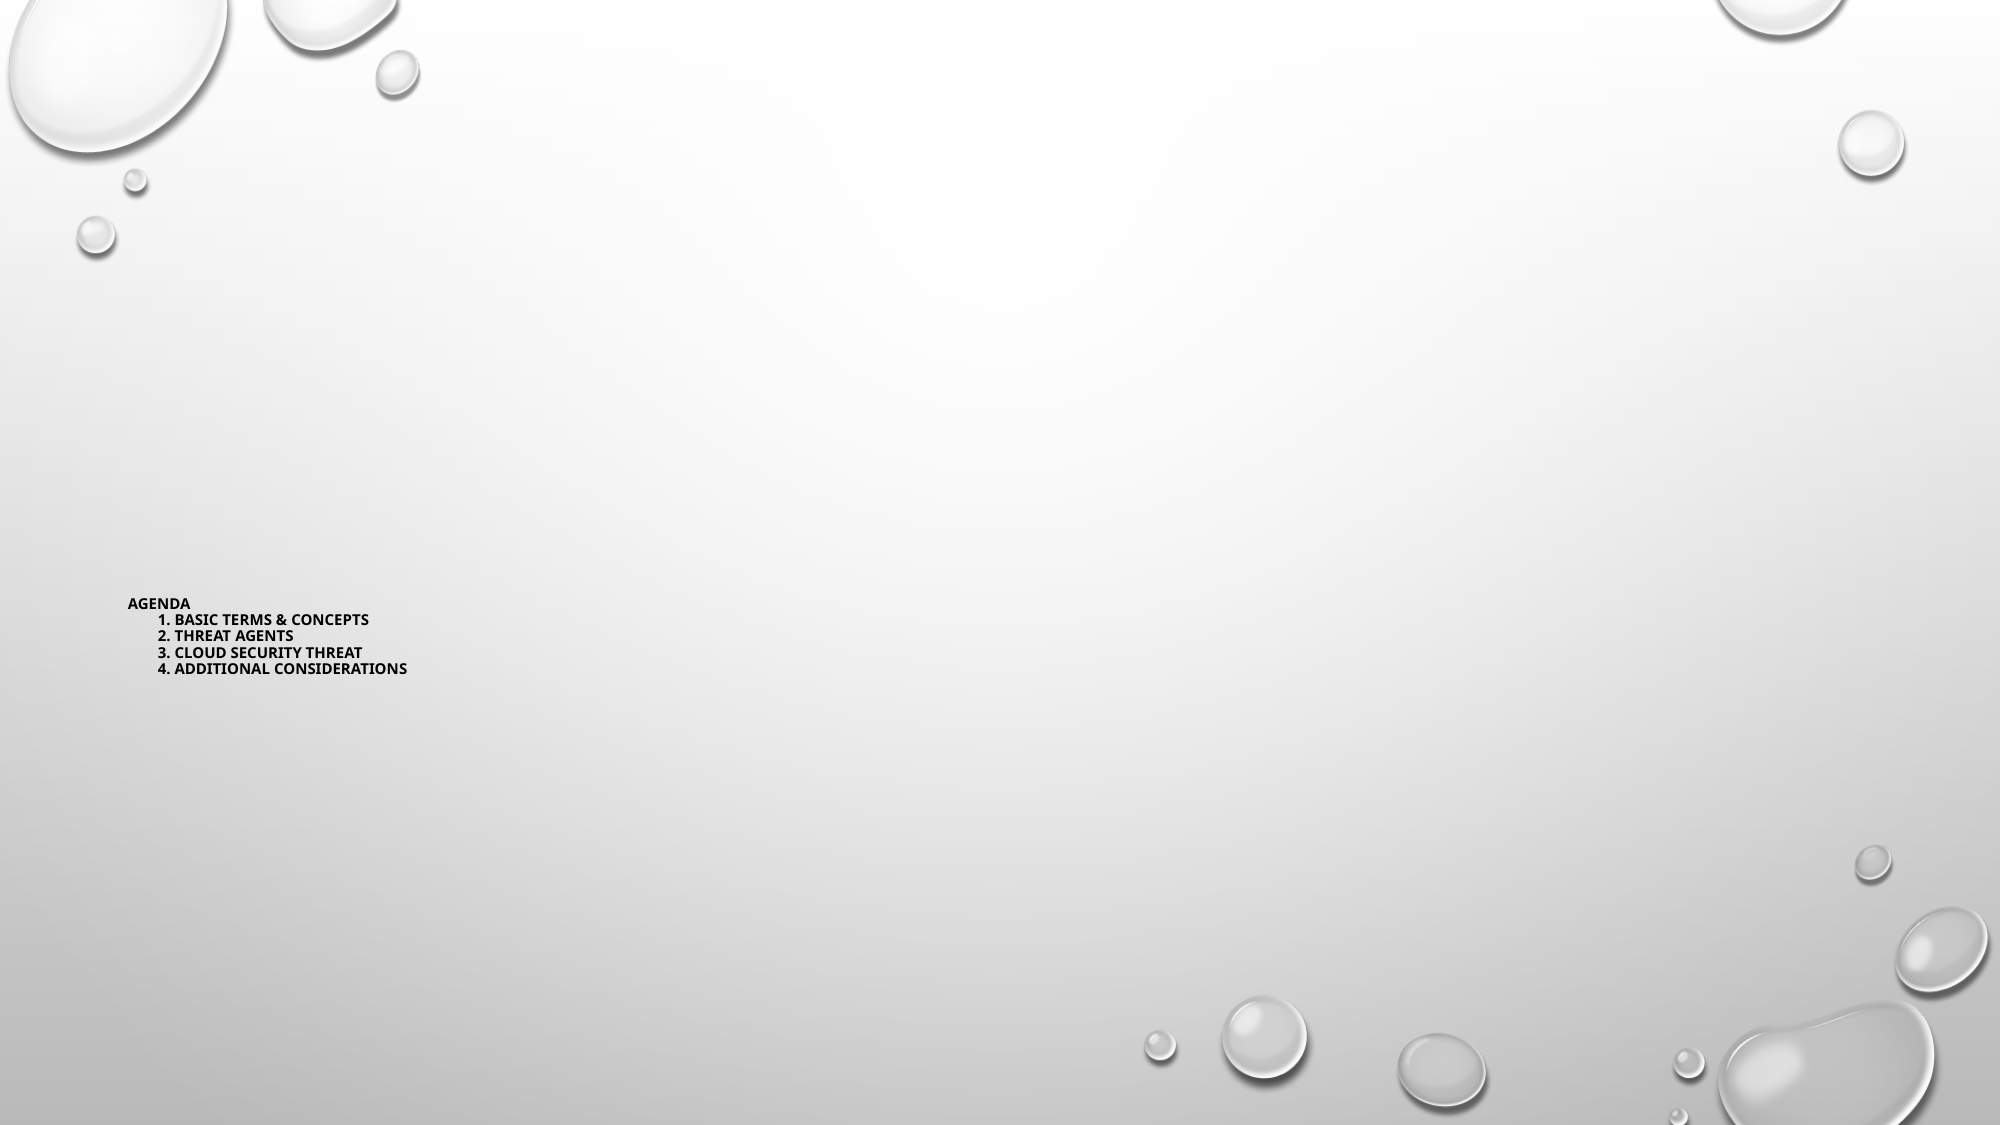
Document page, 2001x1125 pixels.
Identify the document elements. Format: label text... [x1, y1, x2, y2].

title Agenda 1. basic terms & concepts 2. threat agents 3. cloud security threat 4. additional considerations [112, 523, 1814, 786]
picture [0, 0, 2000, 1125]
